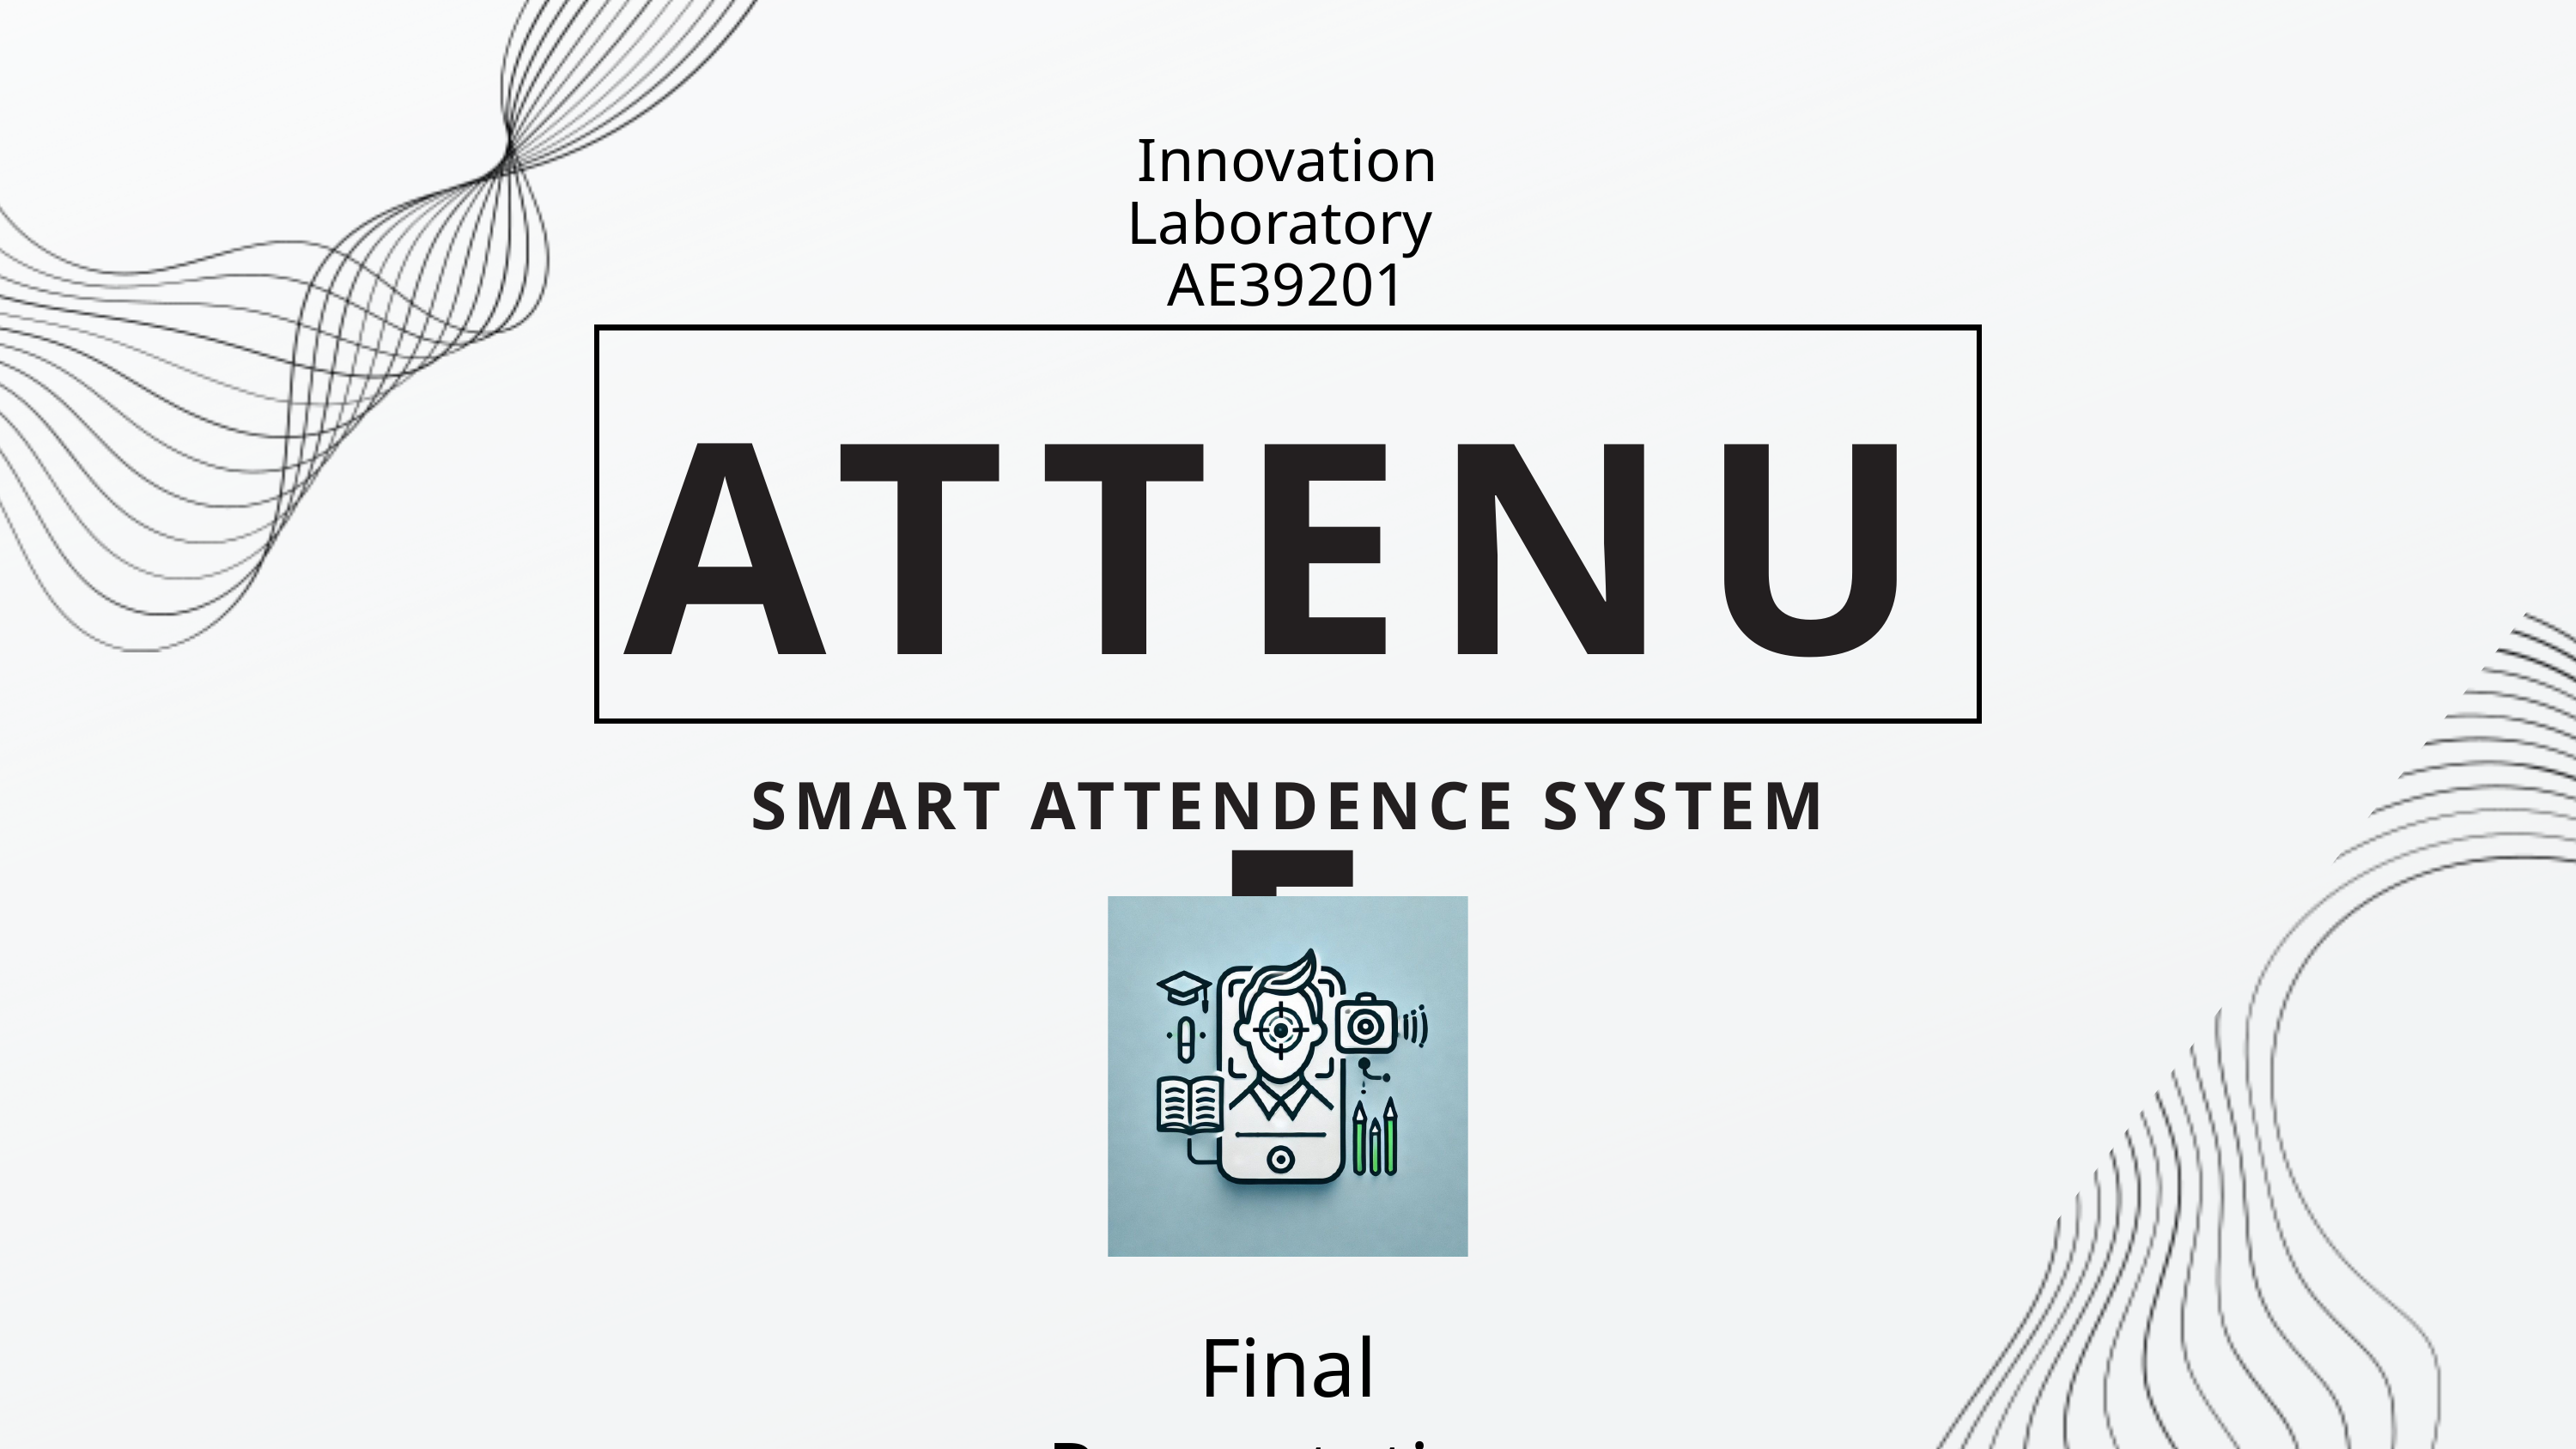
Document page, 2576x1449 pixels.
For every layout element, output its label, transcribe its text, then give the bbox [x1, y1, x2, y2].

text_box [0, 0, 812, 652]
text_box Innovation Laboratory AE39201 [997, 130, 1579, 318]
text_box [596, 327, 1980, 839]
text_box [1108, 895, 1468, 1257]
text_box [1898, 575, 2576, 1449]
text_box [0, 0, 2576, 1449]
text_box Final Presentation [970, 1307, 1606, 1449]
